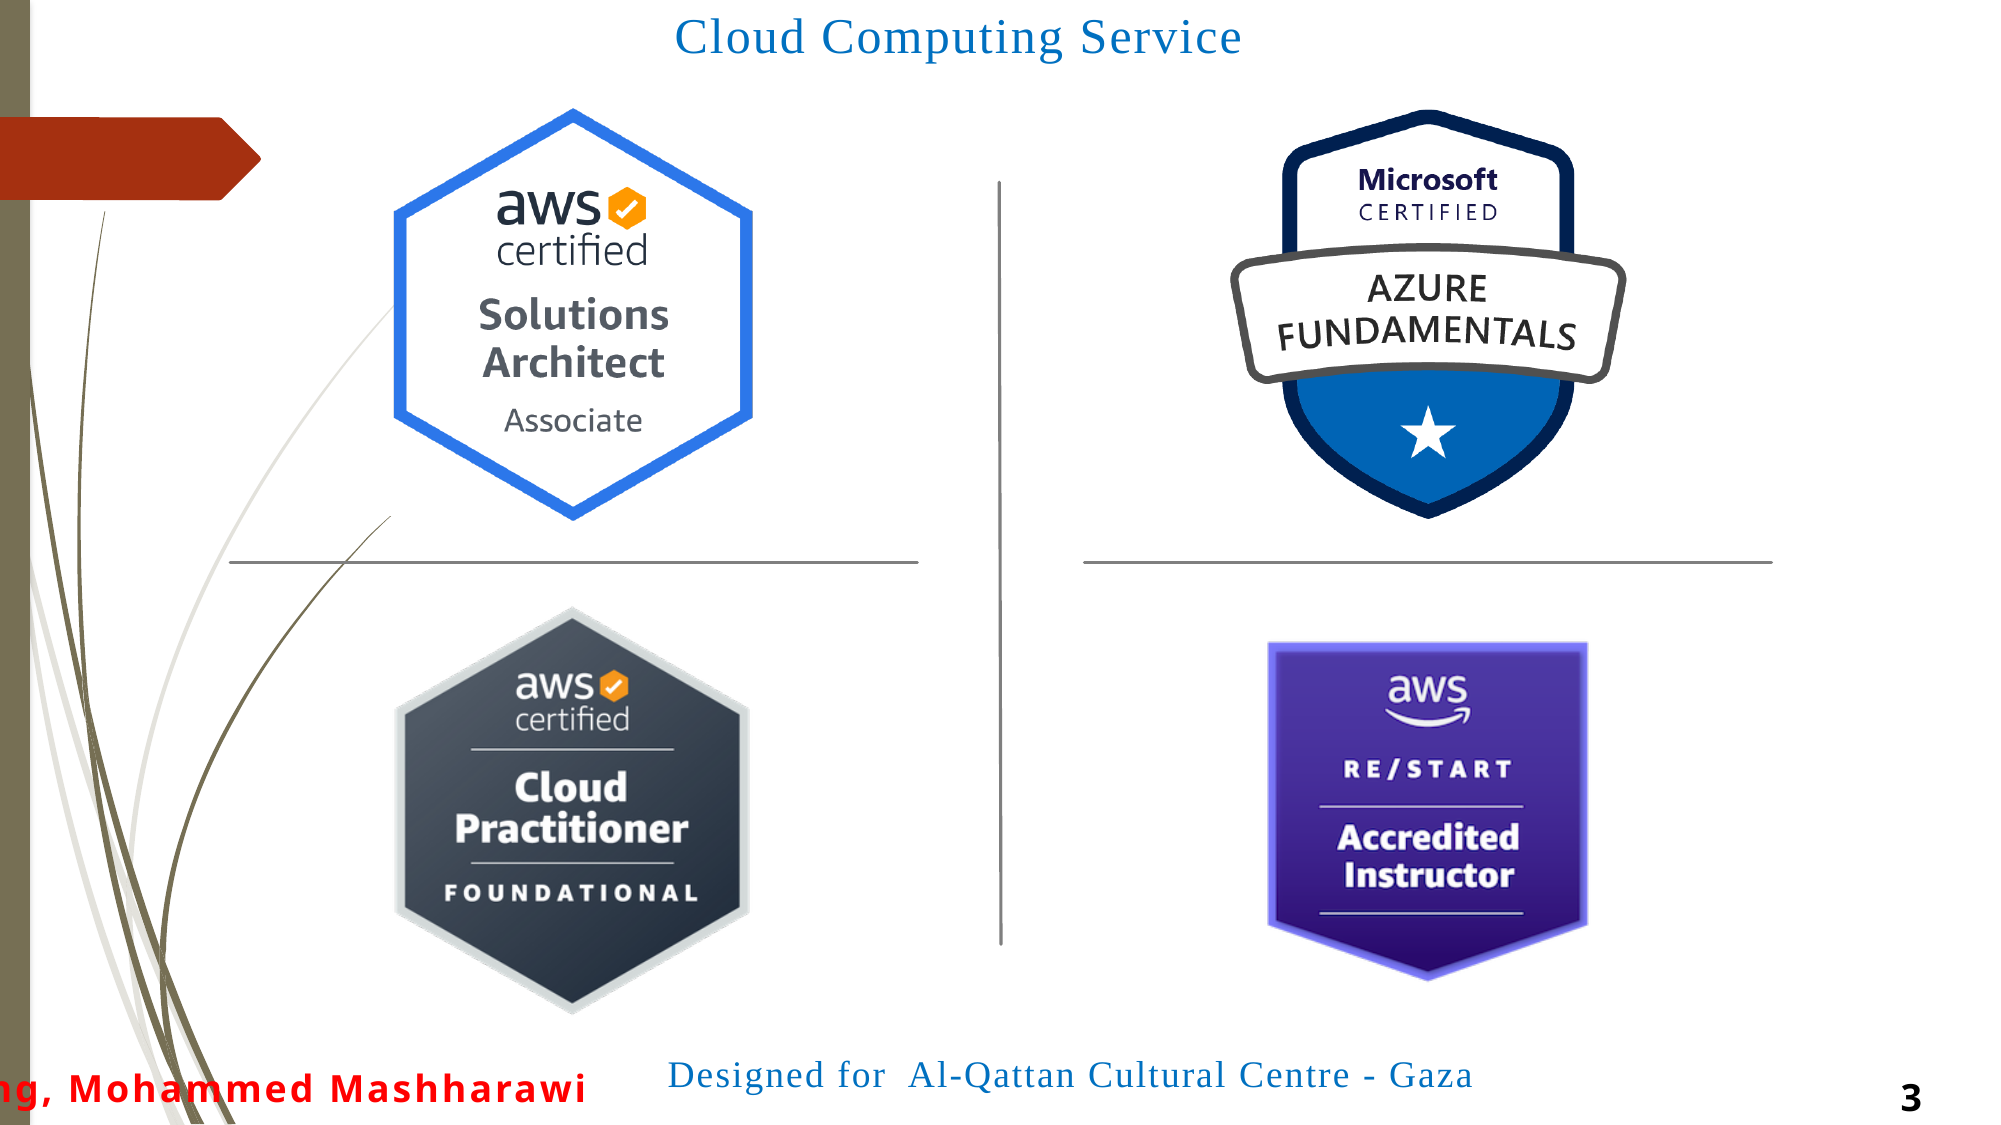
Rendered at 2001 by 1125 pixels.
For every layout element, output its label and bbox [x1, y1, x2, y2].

picture [1219, 105, 1637, 523]
picture [363, 601, 782, 1021]
picture [363, 105, 782, 523]
text_box [998, 182, 1002, 945]
picture [1218, 601, 1638, 1022]
